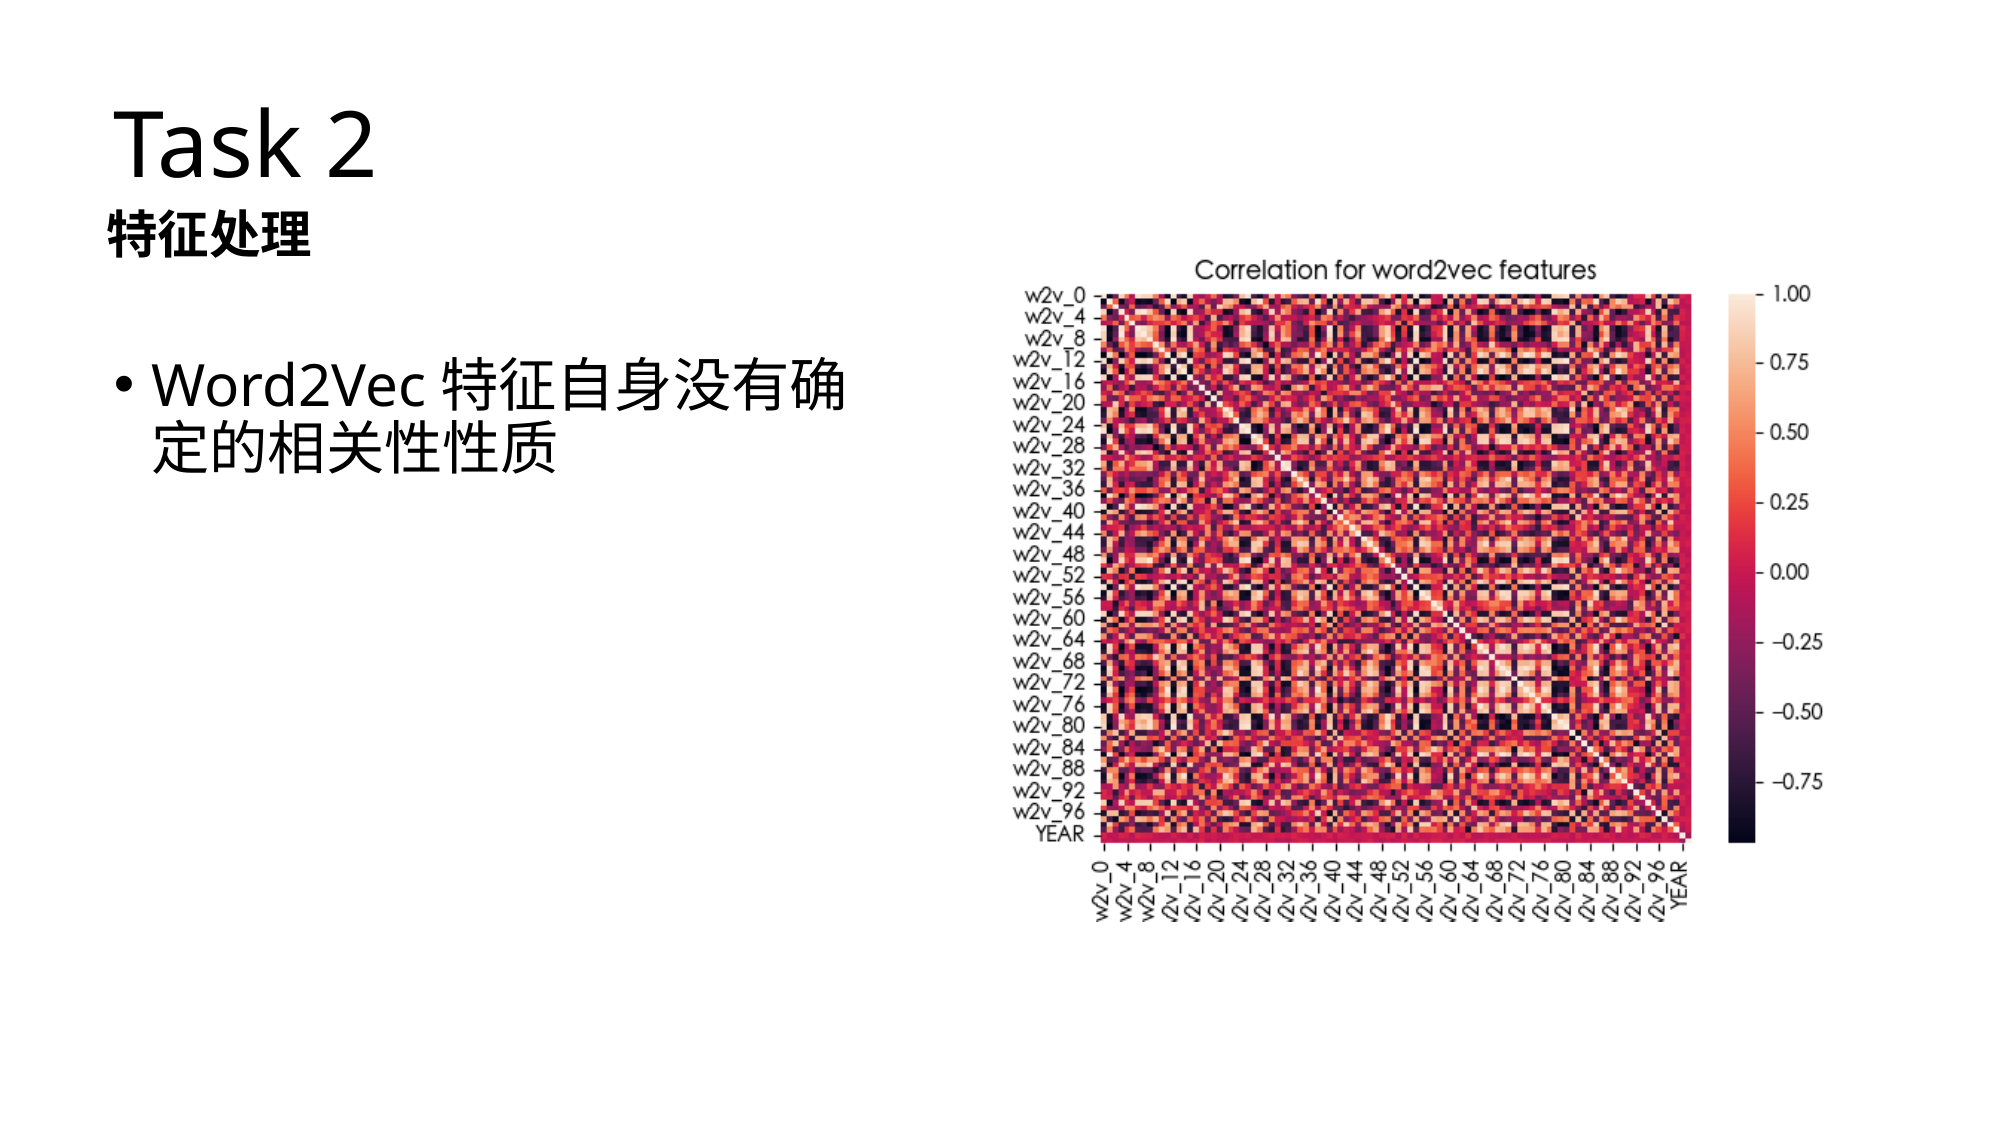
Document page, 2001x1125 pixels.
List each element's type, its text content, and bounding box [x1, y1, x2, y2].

picture [982, 208, 1934, 922]
title Task 2 [98, 88, 902, 207]
list Word2Vec特征自身没有确定的相关性性质 [98, 348, 916, 1026]
list 特征处理 [98, 207, 902, 272]
